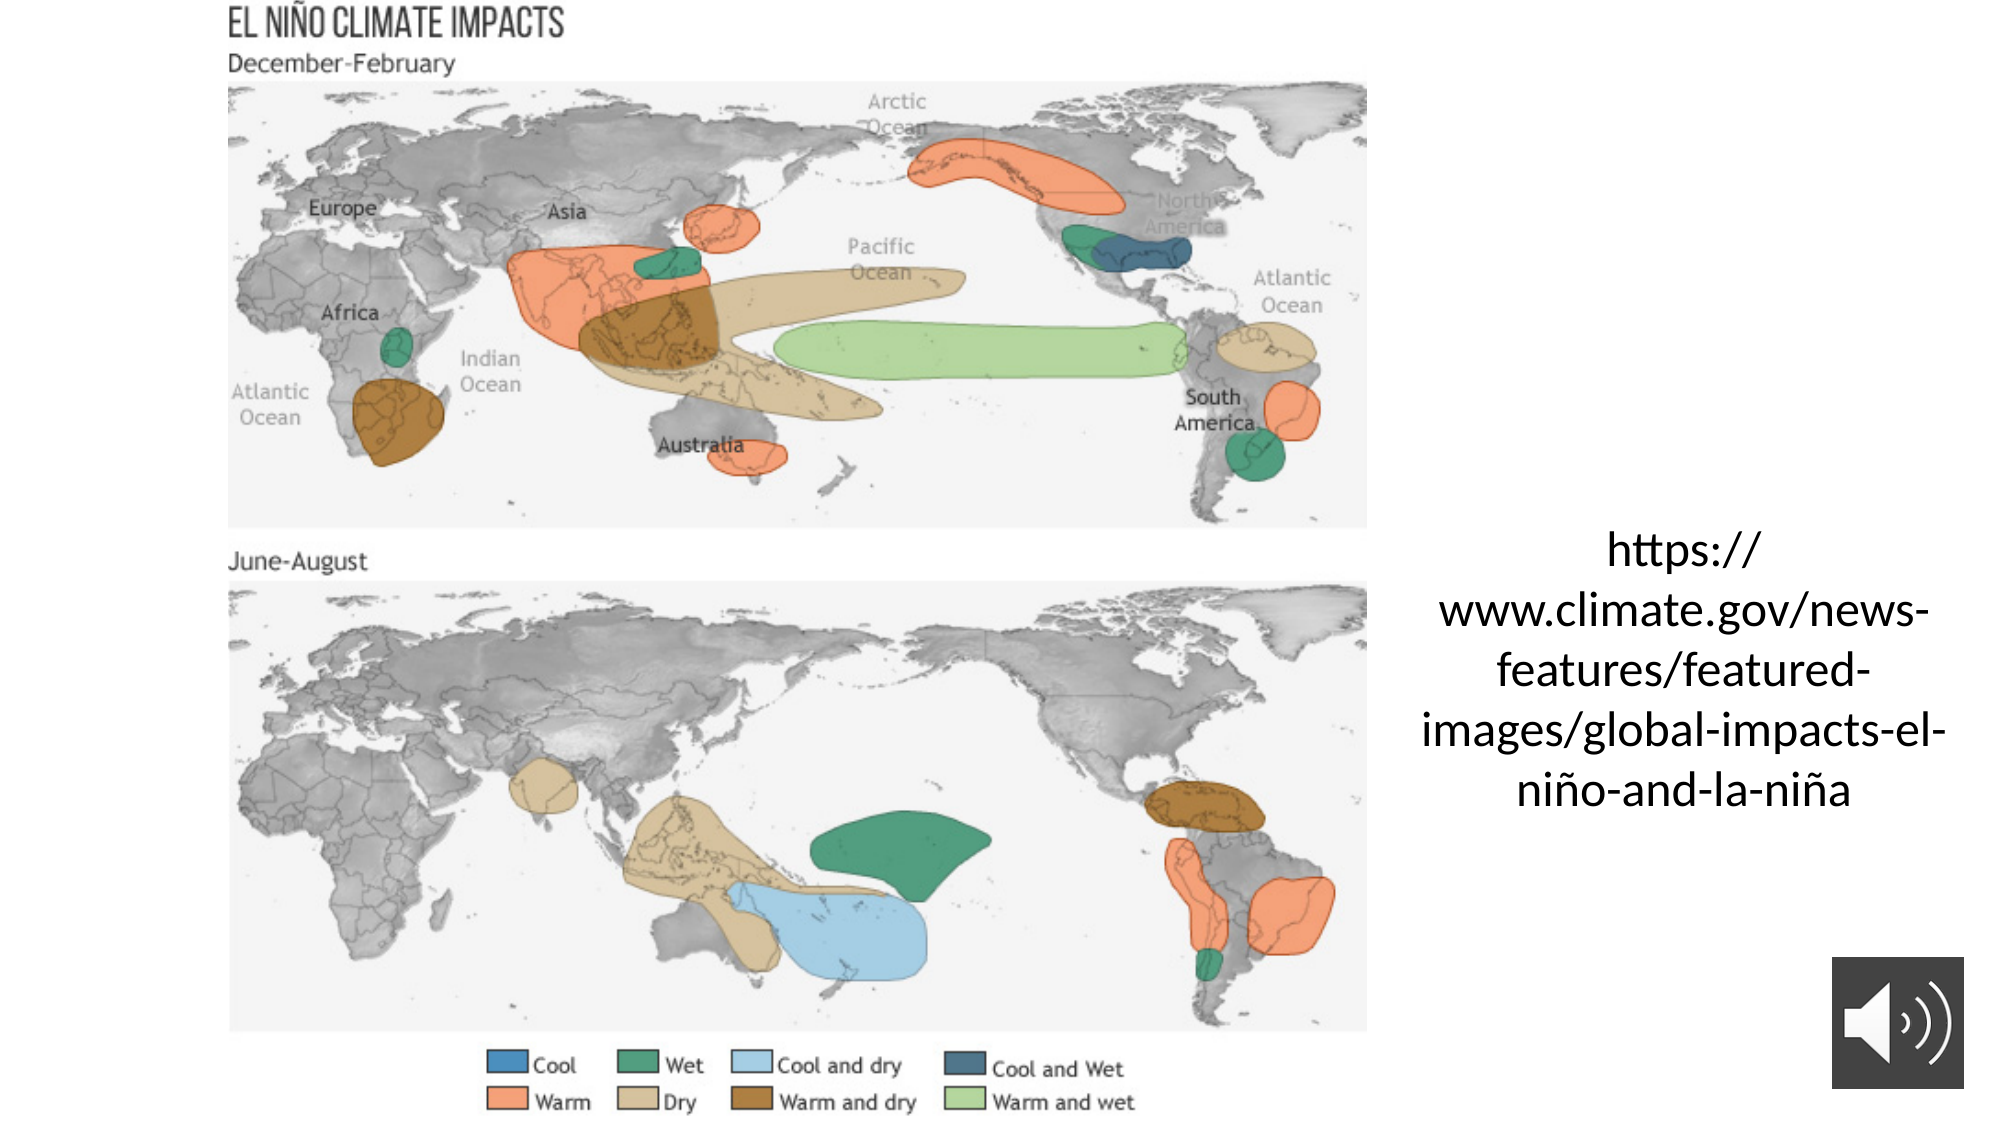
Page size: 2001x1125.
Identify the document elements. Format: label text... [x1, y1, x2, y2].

text_box https://www.climate.gov/news-features/featured-images/global-impacts-el-niño-and-la-niña [1397, 509, 1971, 825]
picture [228, 0, 1367, 1125]
picture [1831, 956, 1965, 1090]
